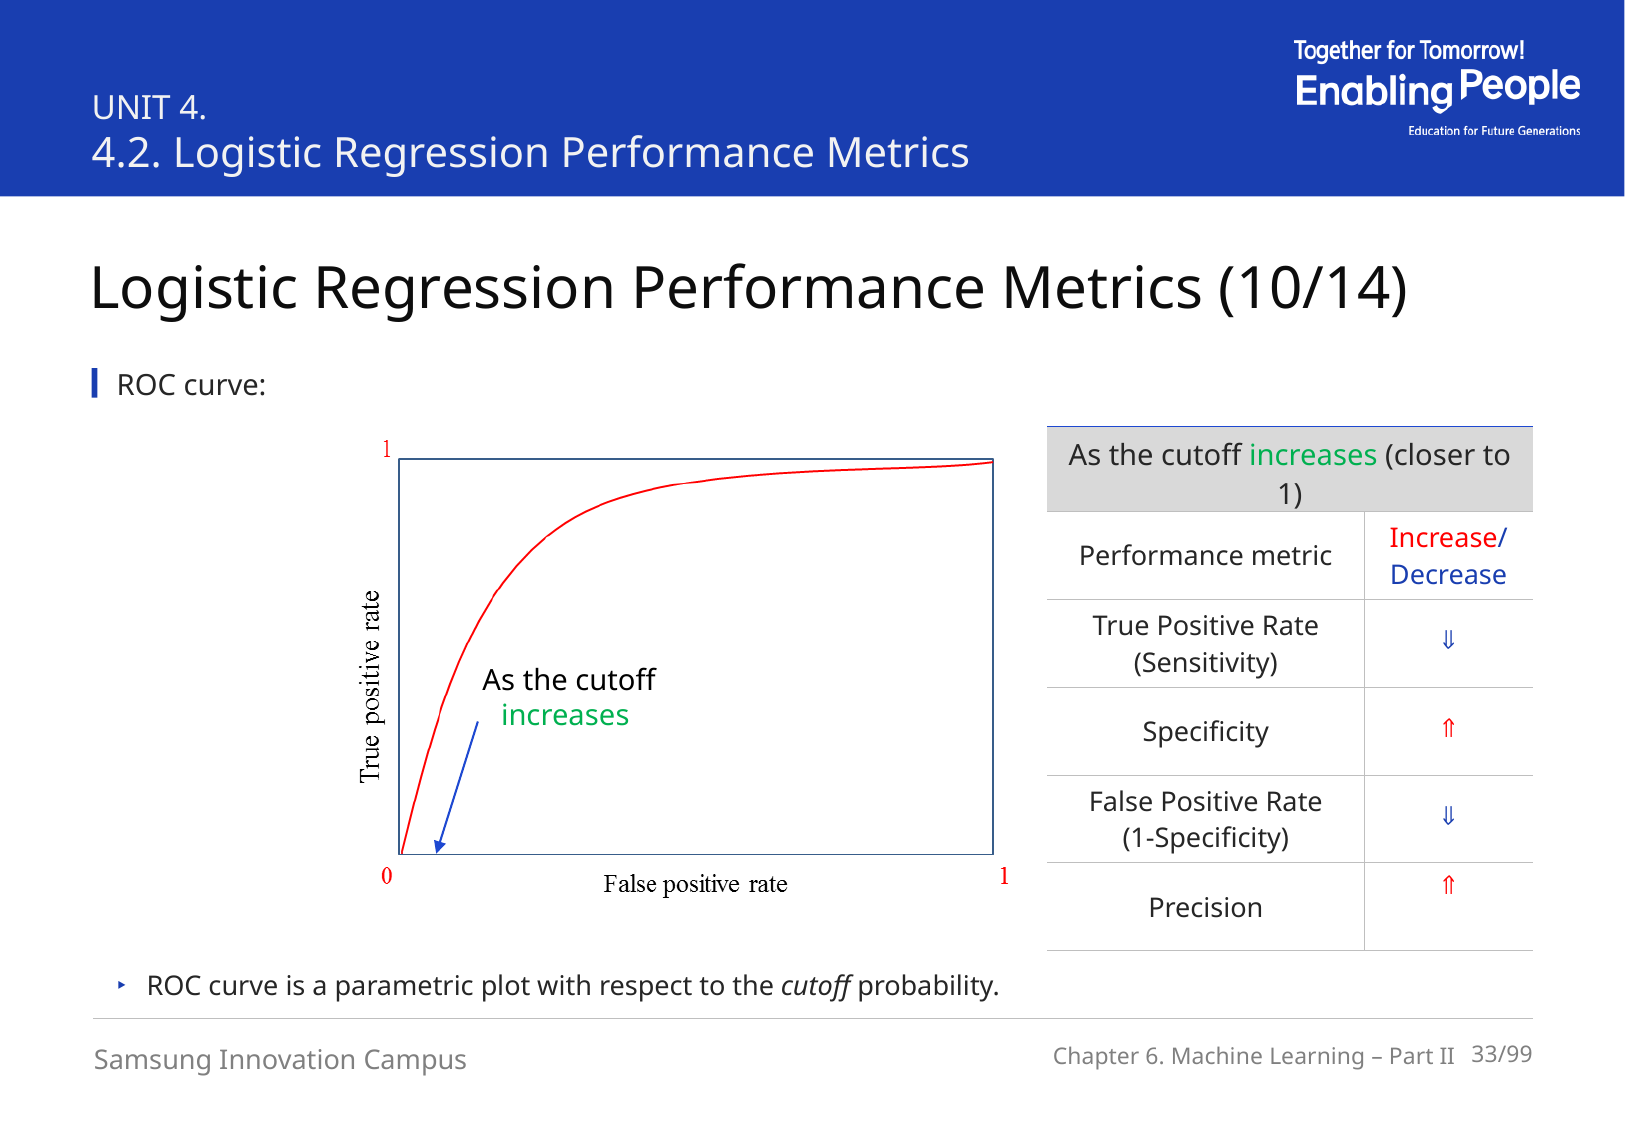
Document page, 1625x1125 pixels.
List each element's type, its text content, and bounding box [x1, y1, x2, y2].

table_cell  [1365, 600, 1533, 687]
table_cell  [1365, 688, 1533, 775]
table_cell  [1365, 863, 1533, 950]
table_header As the cutoff increases (closer to 1) [1047, 427, 1533, 511]
text_box UNIT 4. 4.2. Logistic Regression Performance Metrics [91, 85, 1048, 177]
table_cell Increase/ Decrease [1365, 512, 1533, 599]
table_cell Precision [1047, 863, 1364, 950]
picture [1294, 40, 1580, 135]
table_cell Specificity [1047, 688, 1364, 775]
text_box ROC curve is a parametric plot with respect to the cutoff probability. [116, 939, 1534, 1014]
text_box Logistic Regression Performance Metrics (10/14) [89, 249, 1534, 321]
picture [333, 431, 1025, 908]
table_cell False Positive Rate (1-Specificity) [1047, 776, 1364, 862]
table_cell  [1365, 776, 1533, 862]
table_cell True Positive Rate (Sensitivity) [1047, 600, 1364, 687]
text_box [436, 654, 672, 854]
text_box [91, 366, 1533, 402]
table_cell Performance metric [1047, 512, 1364, 599]
